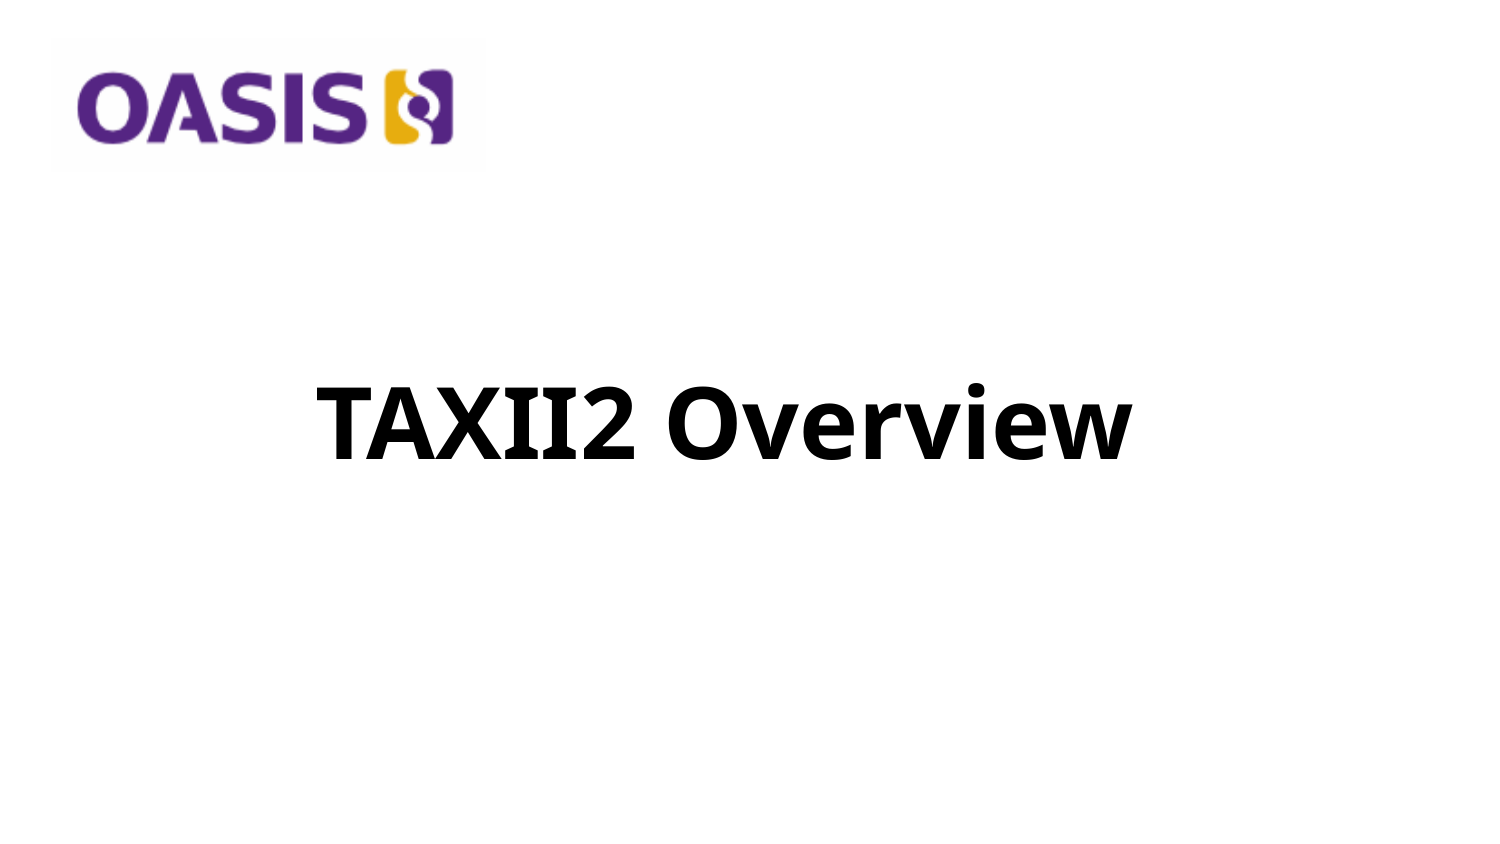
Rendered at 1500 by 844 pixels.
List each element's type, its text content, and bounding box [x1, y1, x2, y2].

title TAXII2 Overview [51, 365, 1425, 482]
picture [21, 38, 486, 183]
